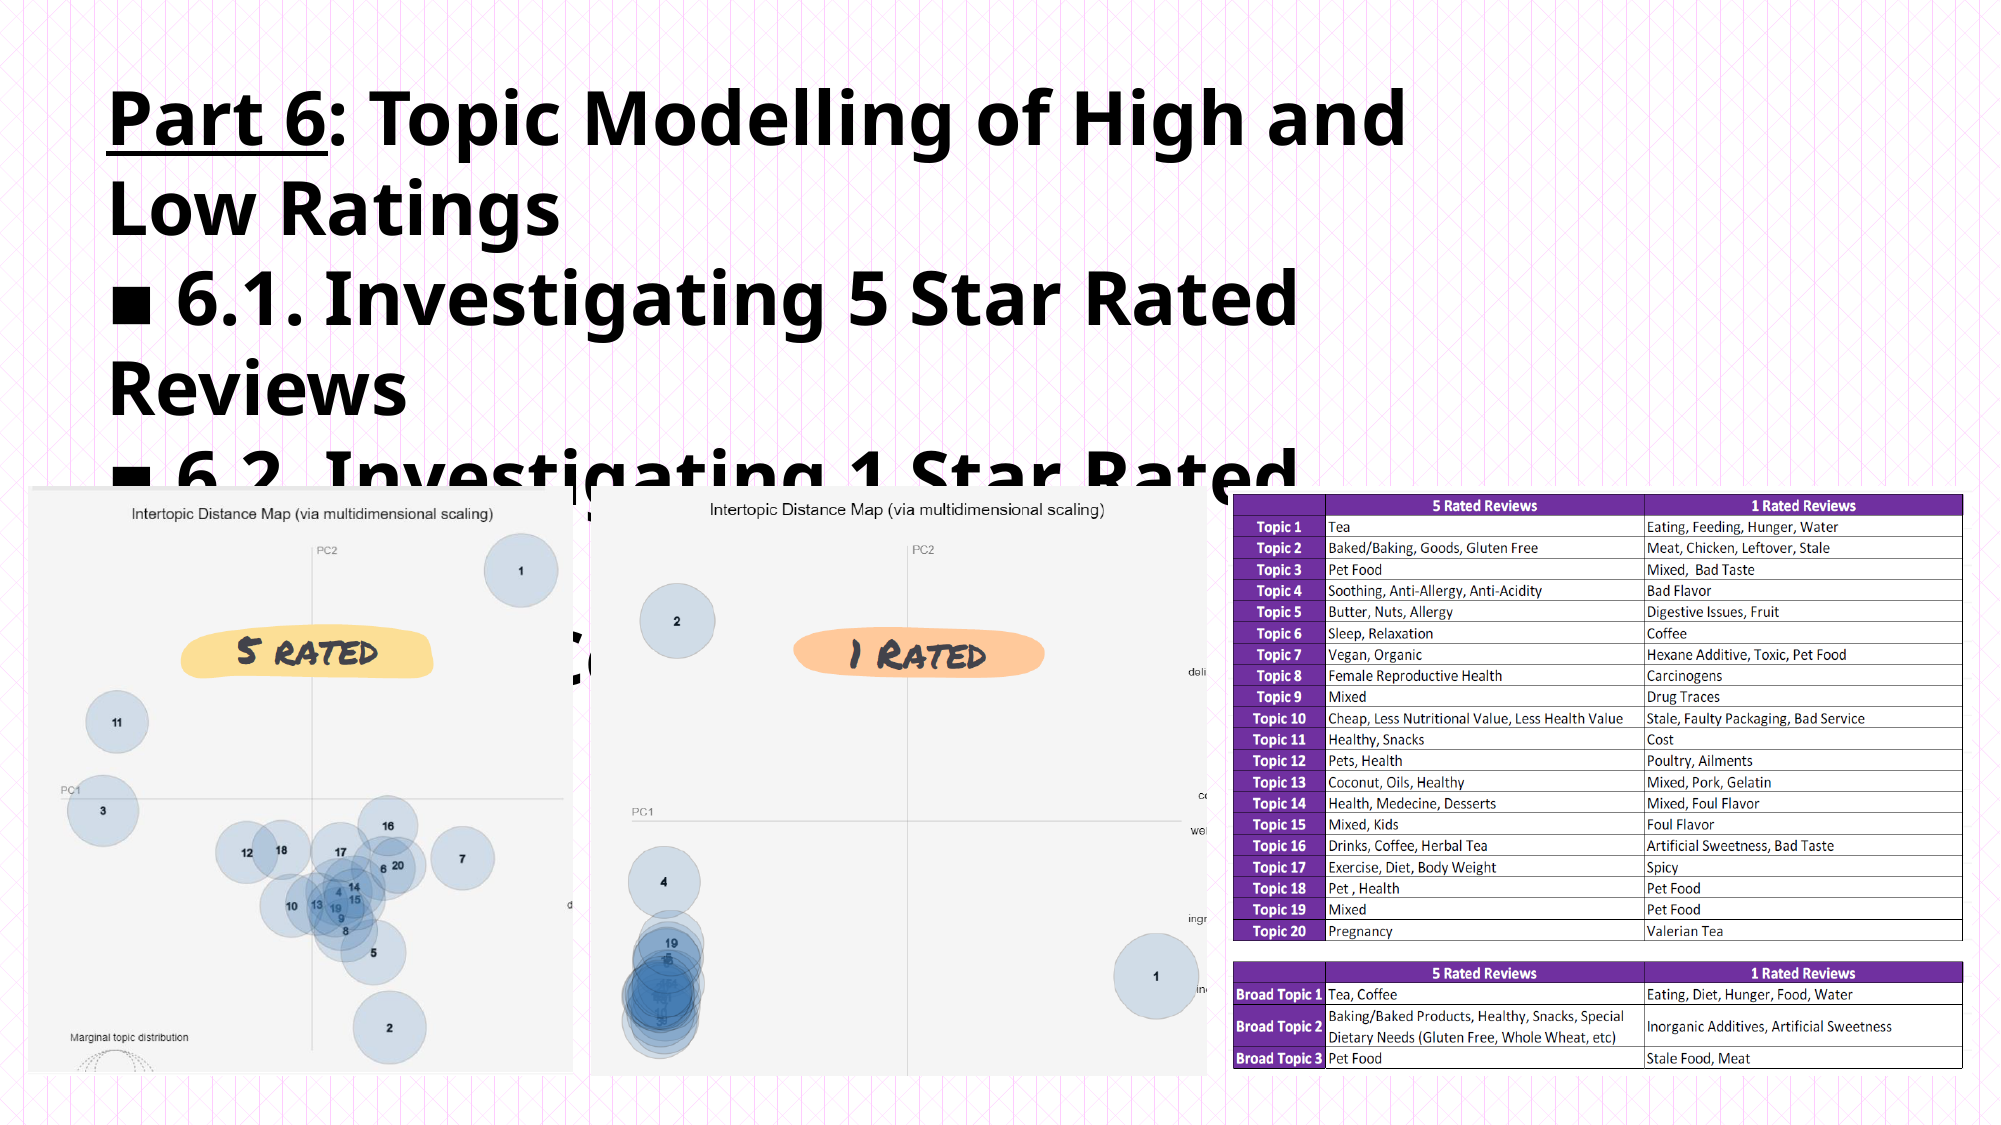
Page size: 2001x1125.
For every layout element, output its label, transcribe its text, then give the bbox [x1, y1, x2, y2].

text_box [28, 486, 1972, 1076]
text_box Part 6: Topic Modelling of High and Low Ratings ▪ 6.1. Investigating 5 Star Rated Reviews ▪ 6.2. Investigating 1 Star Rated Reviews ▪ 6.3. Topic Conclusions [91, 62, 1531, 486]
